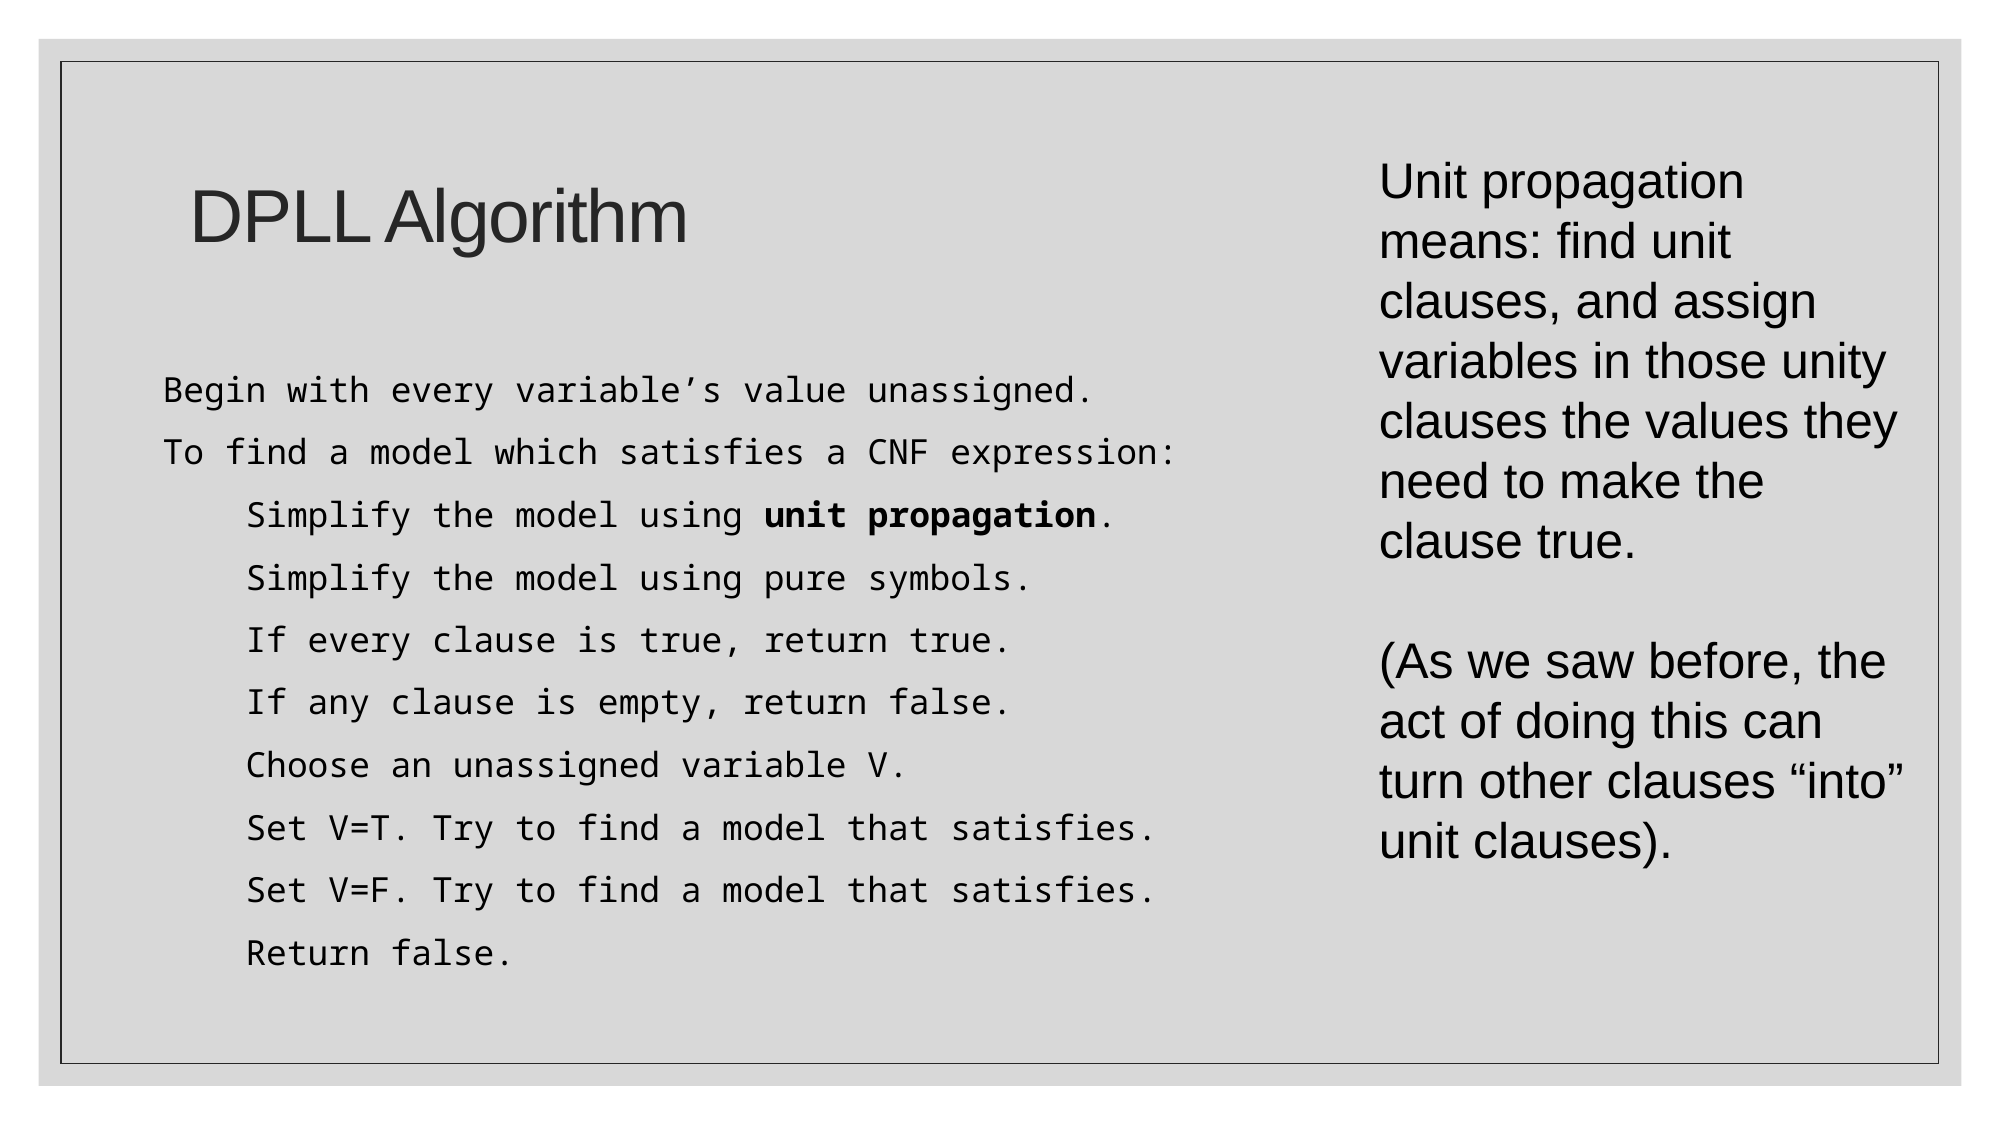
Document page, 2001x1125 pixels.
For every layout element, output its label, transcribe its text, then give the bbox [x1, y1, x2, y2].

title DPLL Algorithm [174, 105, 1868, 331]
text_box Unit propagation means: find unit clauses, and assign variables in those unity clauses the values they need to make the clause true. (As we saw before, the act of doing this can turn other clauses “into” unit clauses). [1364, 141, 1925, 877]
list Begin with every variable’s value unassigned. To find a model which satisfies a CNF expression: Simplify the model using unit propagation. Simplify the model using pure symbols. If every clause is true, return true. If any clause is empty, return false. Choose an unassigned variable V. Set V=T. Try to find a model that satisfies. Set V=F. Try to find a model that satisfies. Return false. [147, 352, 1775, 984]
